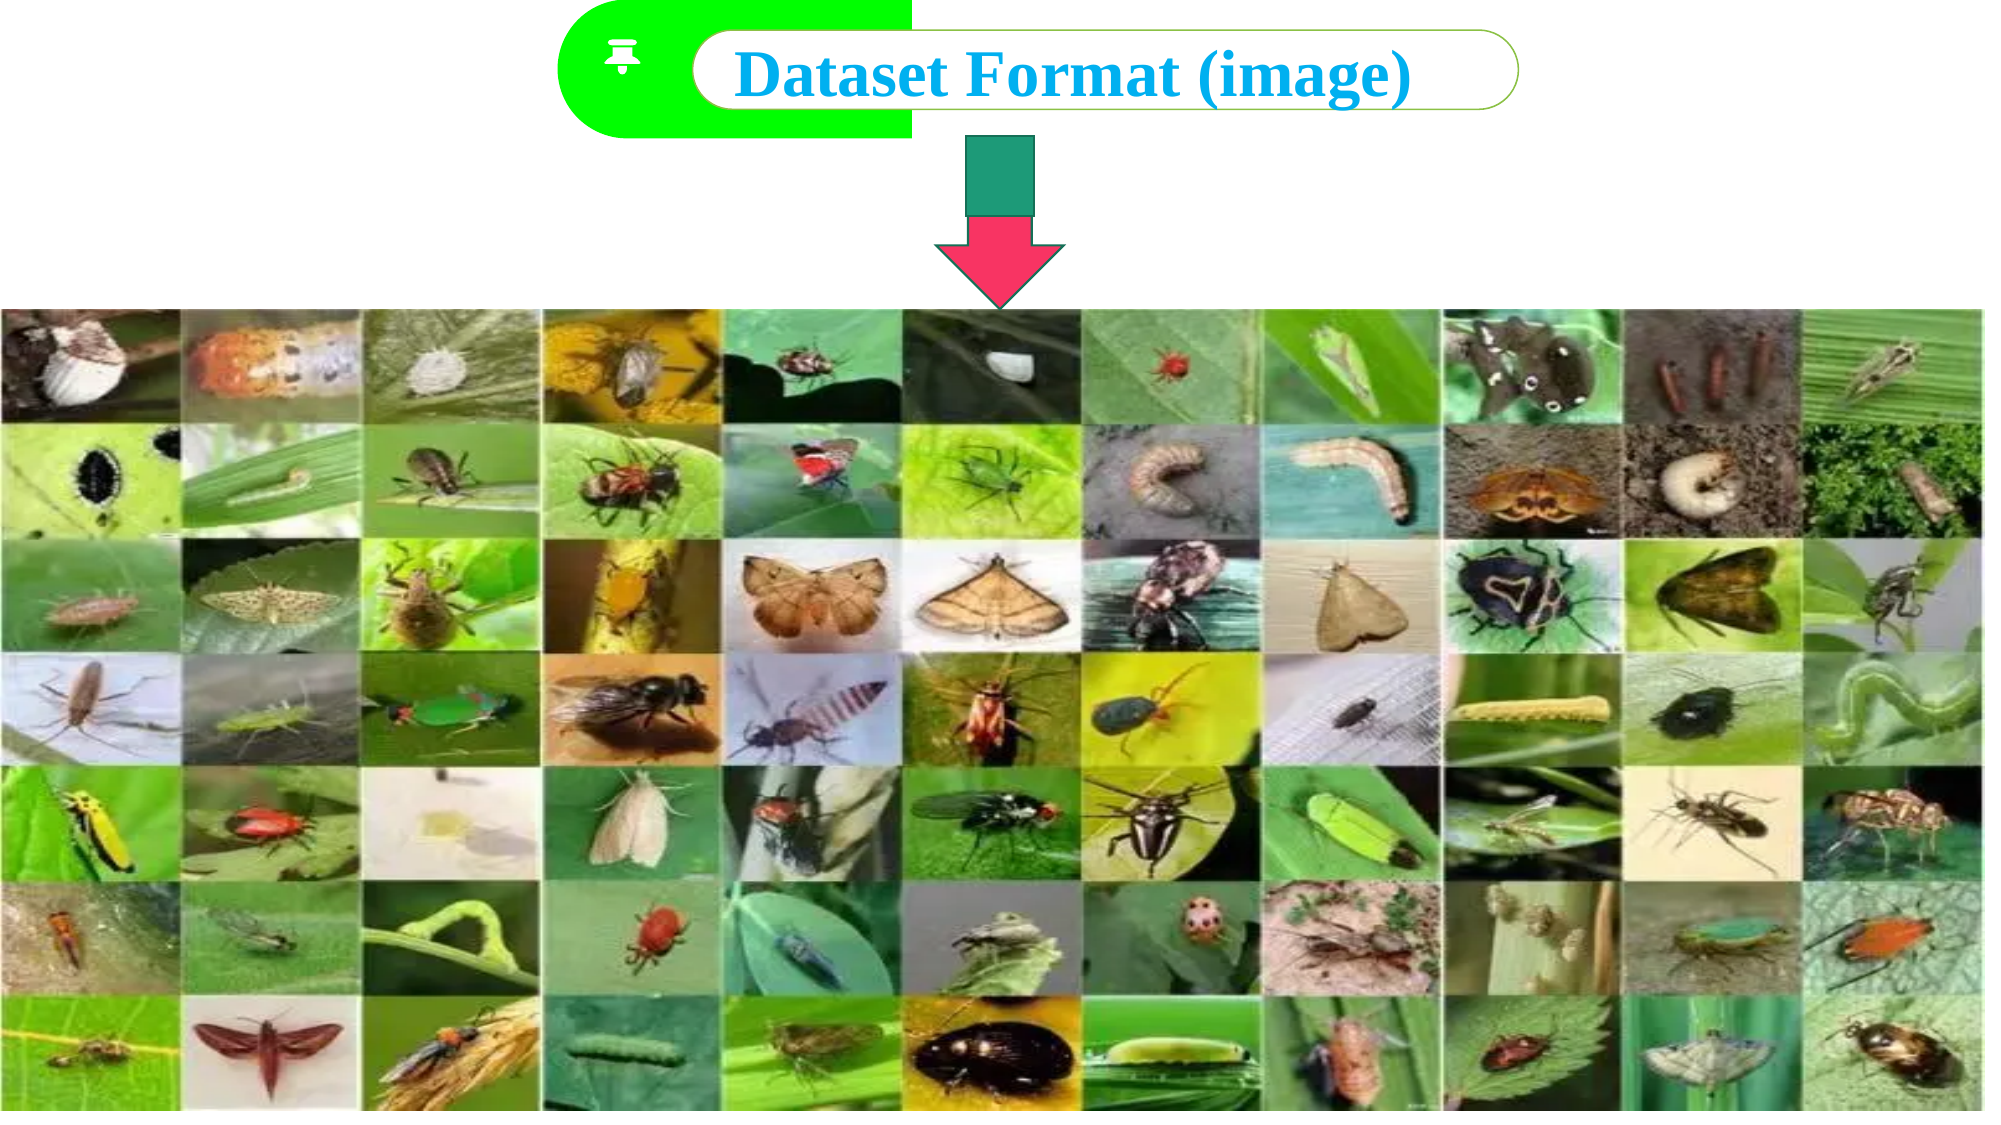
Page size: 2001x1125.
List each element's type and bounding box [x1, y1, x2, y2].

text_box [604, 39, 641, 75]
text_box [966, 146, 1034, 217]
text_box [552, 1, 1519, 137]
picture [0, 308, 1986, 1111]
text_box [936, 217, 1064, 306]
